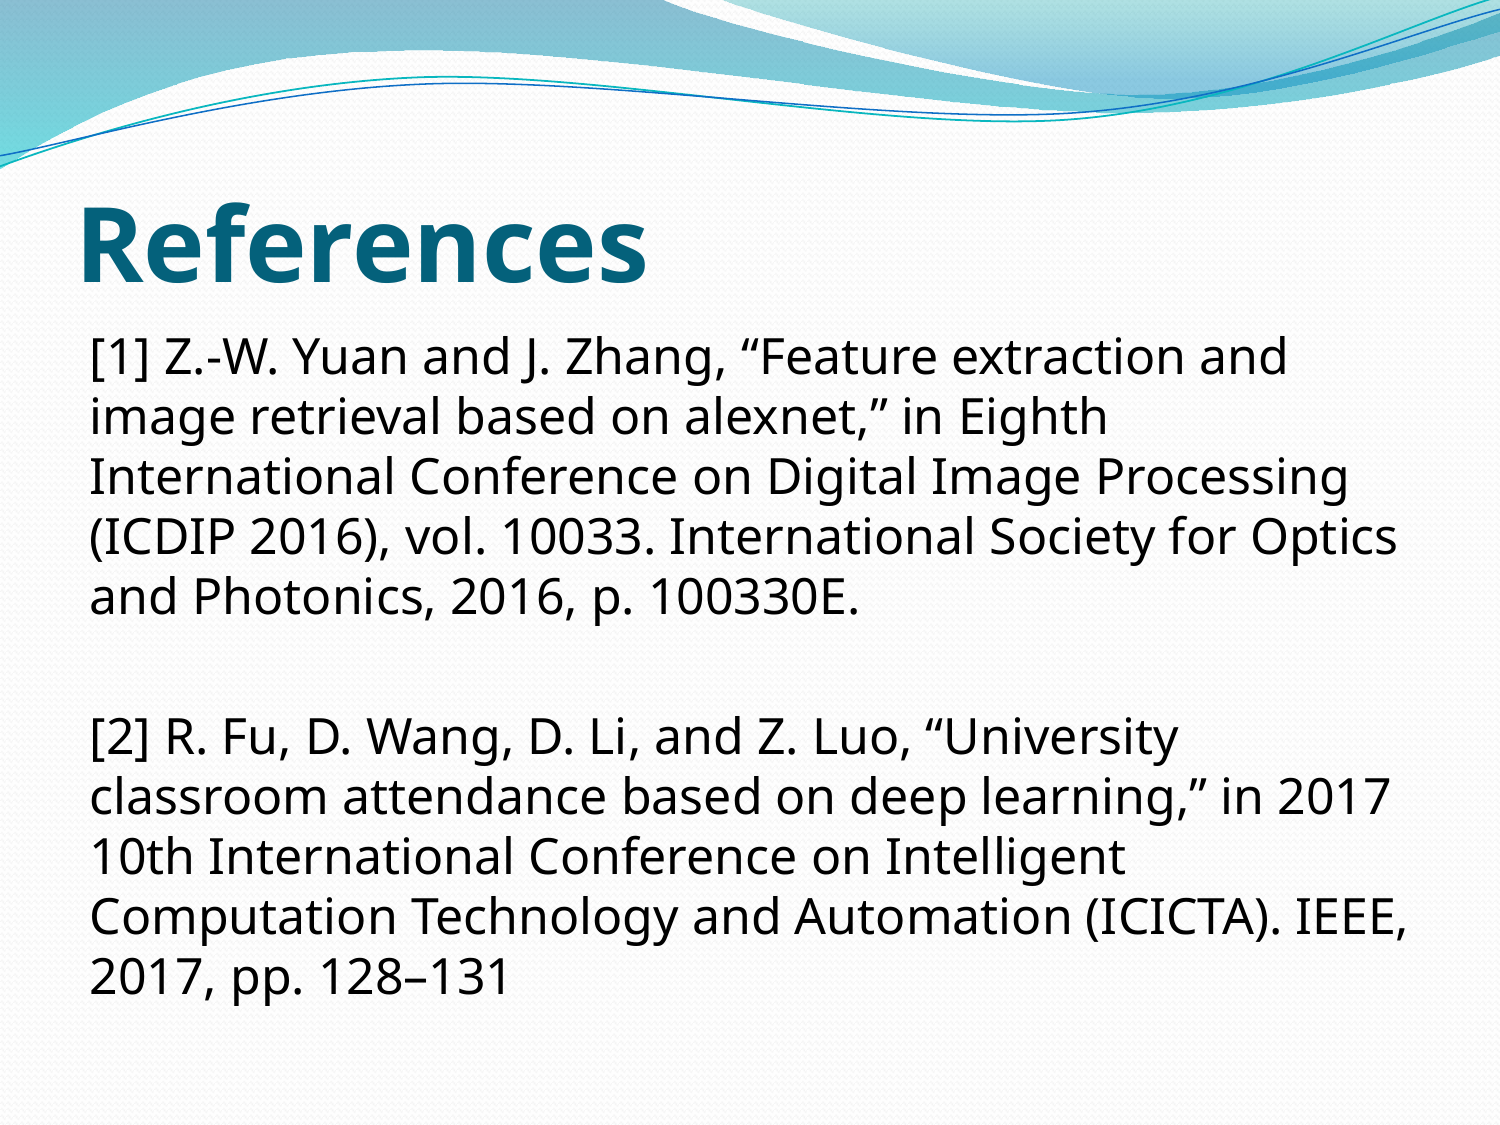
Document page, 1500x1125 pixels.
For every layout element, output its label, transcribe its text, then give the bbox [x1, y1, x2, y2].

list [1] Z.-W. Yuan and J. Zhang, “Feature extraction and image retrieval based on alexnet,” in Eighth International Conference on Digital Image Processing (ICDIP 2016), vol. 10033. International Society for Optics and Photonics, 2016, p. 100330E. [2] R. Fu, D. Wang, D. Li, and Z. Luo, “University classroom attendance based on deep learning,” in 2017 10th International Conference on Intelligent Computation Technology and Automation (ICICTA). IEEE, 2017, pp. 128–131 [75, 317, 1425, 1038]
title References [75, 115, 1425, 303]
